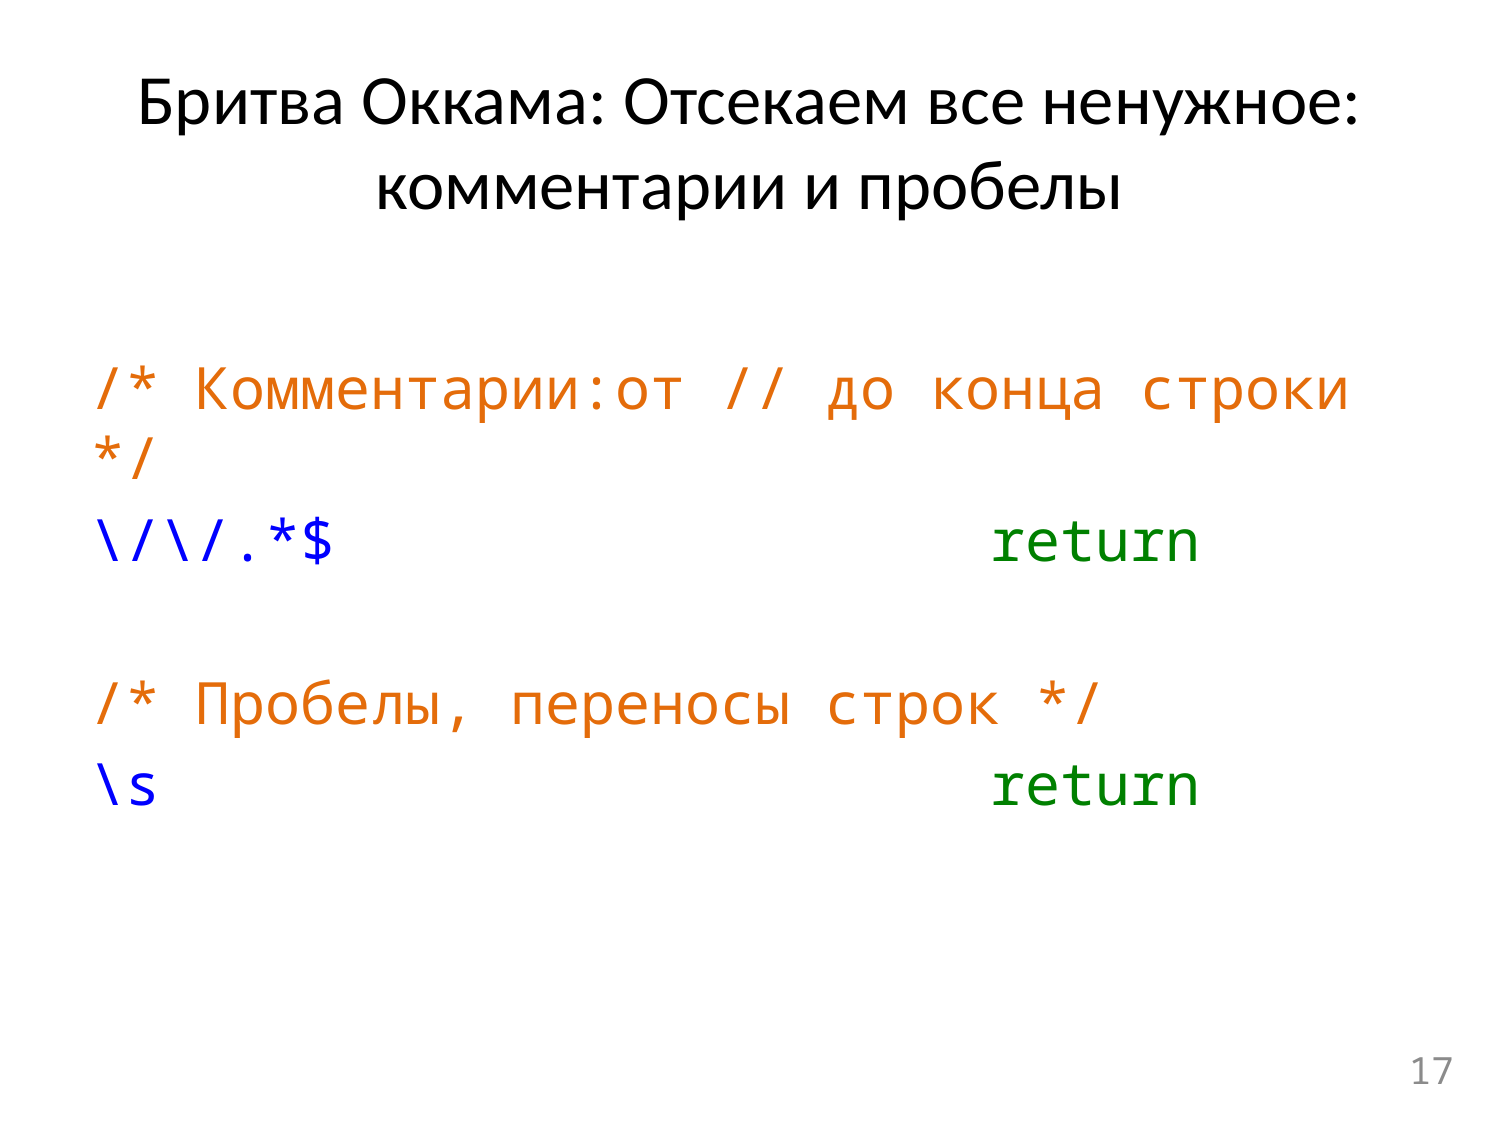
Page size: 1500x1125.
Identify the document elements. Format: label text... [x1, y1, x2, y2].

list /* Комментарии:от // до конца строки */ \/\/.*$ return /* Пробелы, переносы строк */ \s return [75, 262, 1425, 1005]
slide_number 17 [1118, 1042, 1469, 1103]
title Бритва Оккама: Отсекаем все ненужное: комментарии и пробелы [75, 45, 1425, 233]
